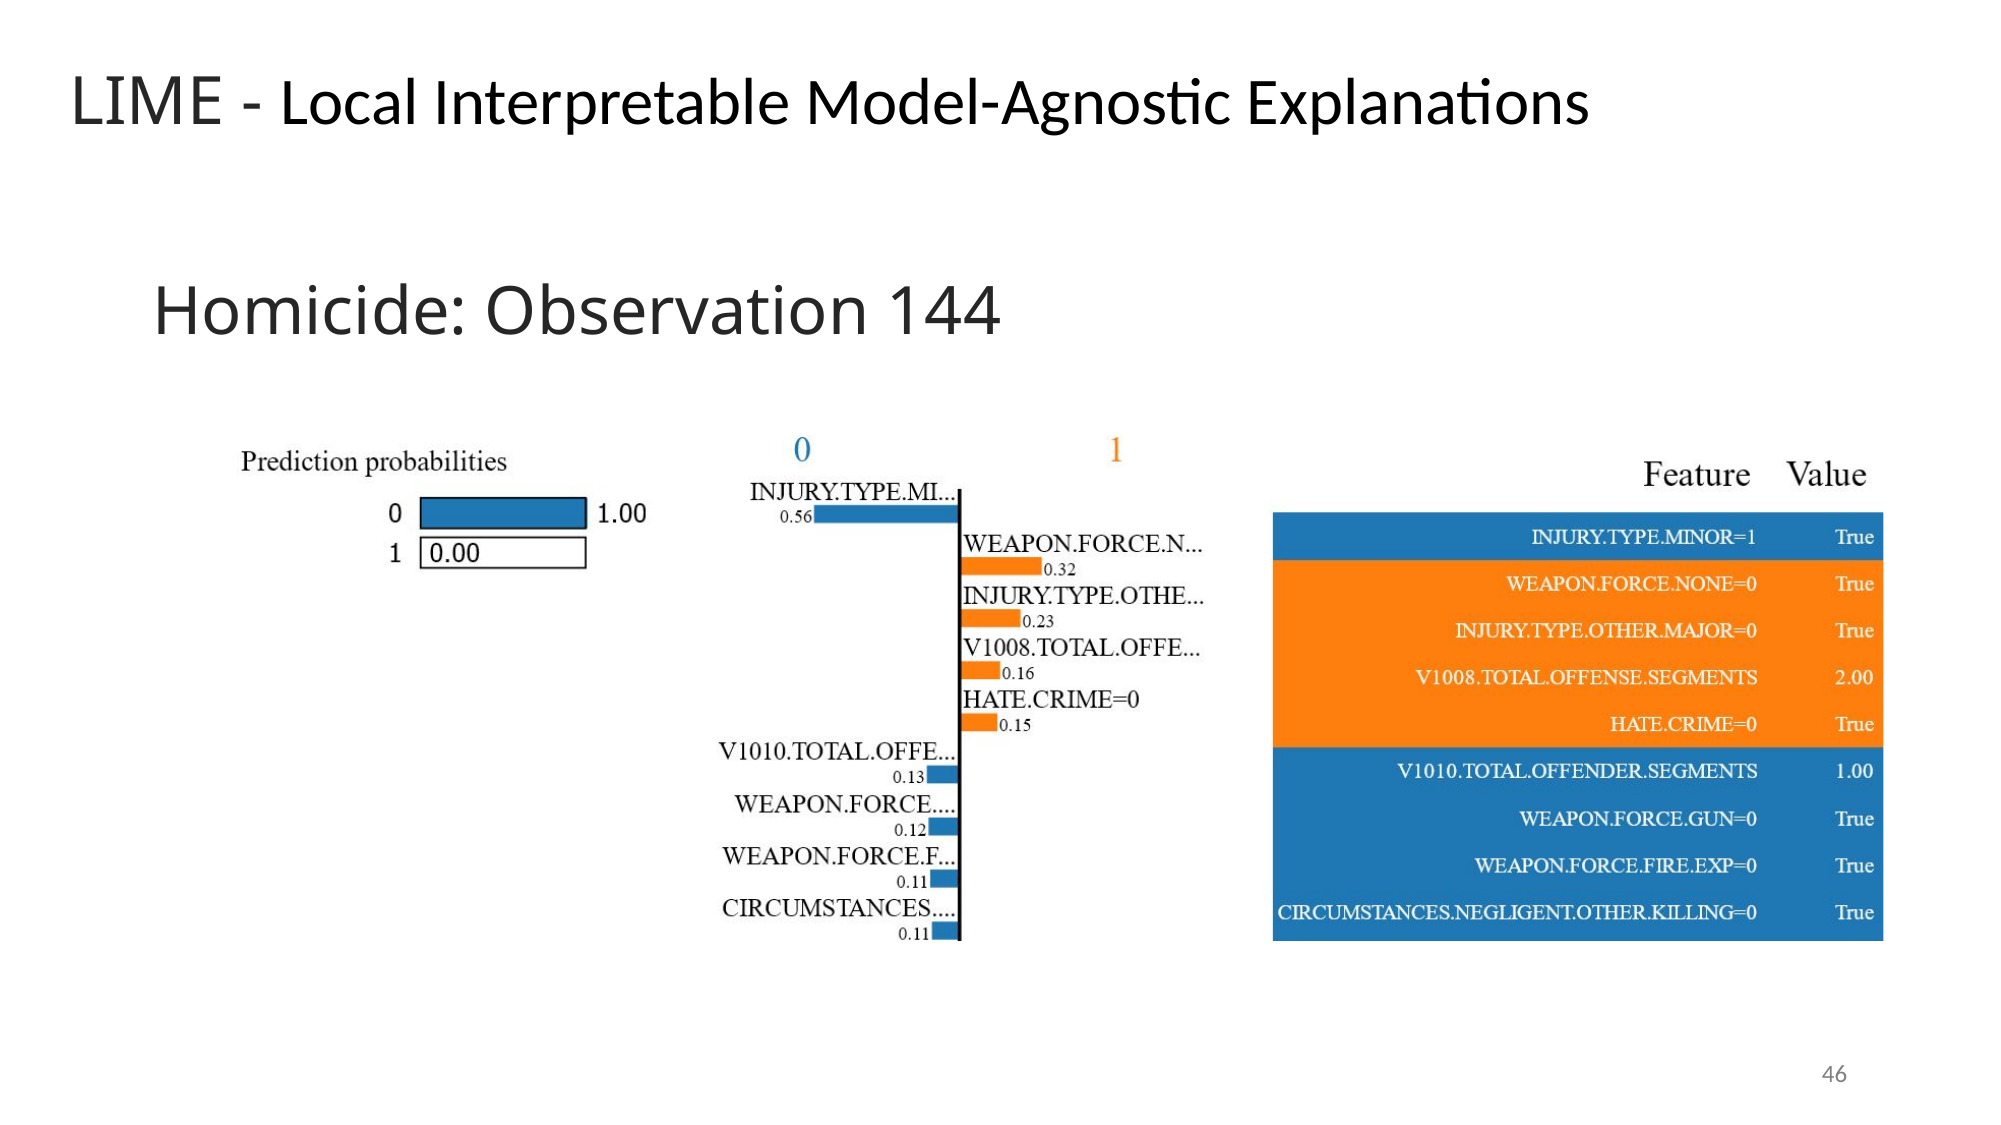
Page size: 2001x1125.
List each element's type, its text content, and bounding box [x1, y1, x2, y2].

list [66, 435, 1884, 941]
title Homicide: Observation 144 [137, 211, 1863, 415]
slide_number 46 [1792, 1042, 1863, 1103]
text_box LIME - Local Interpretable Model-Agnostic Explanations [54, 50, 1684, 145]
